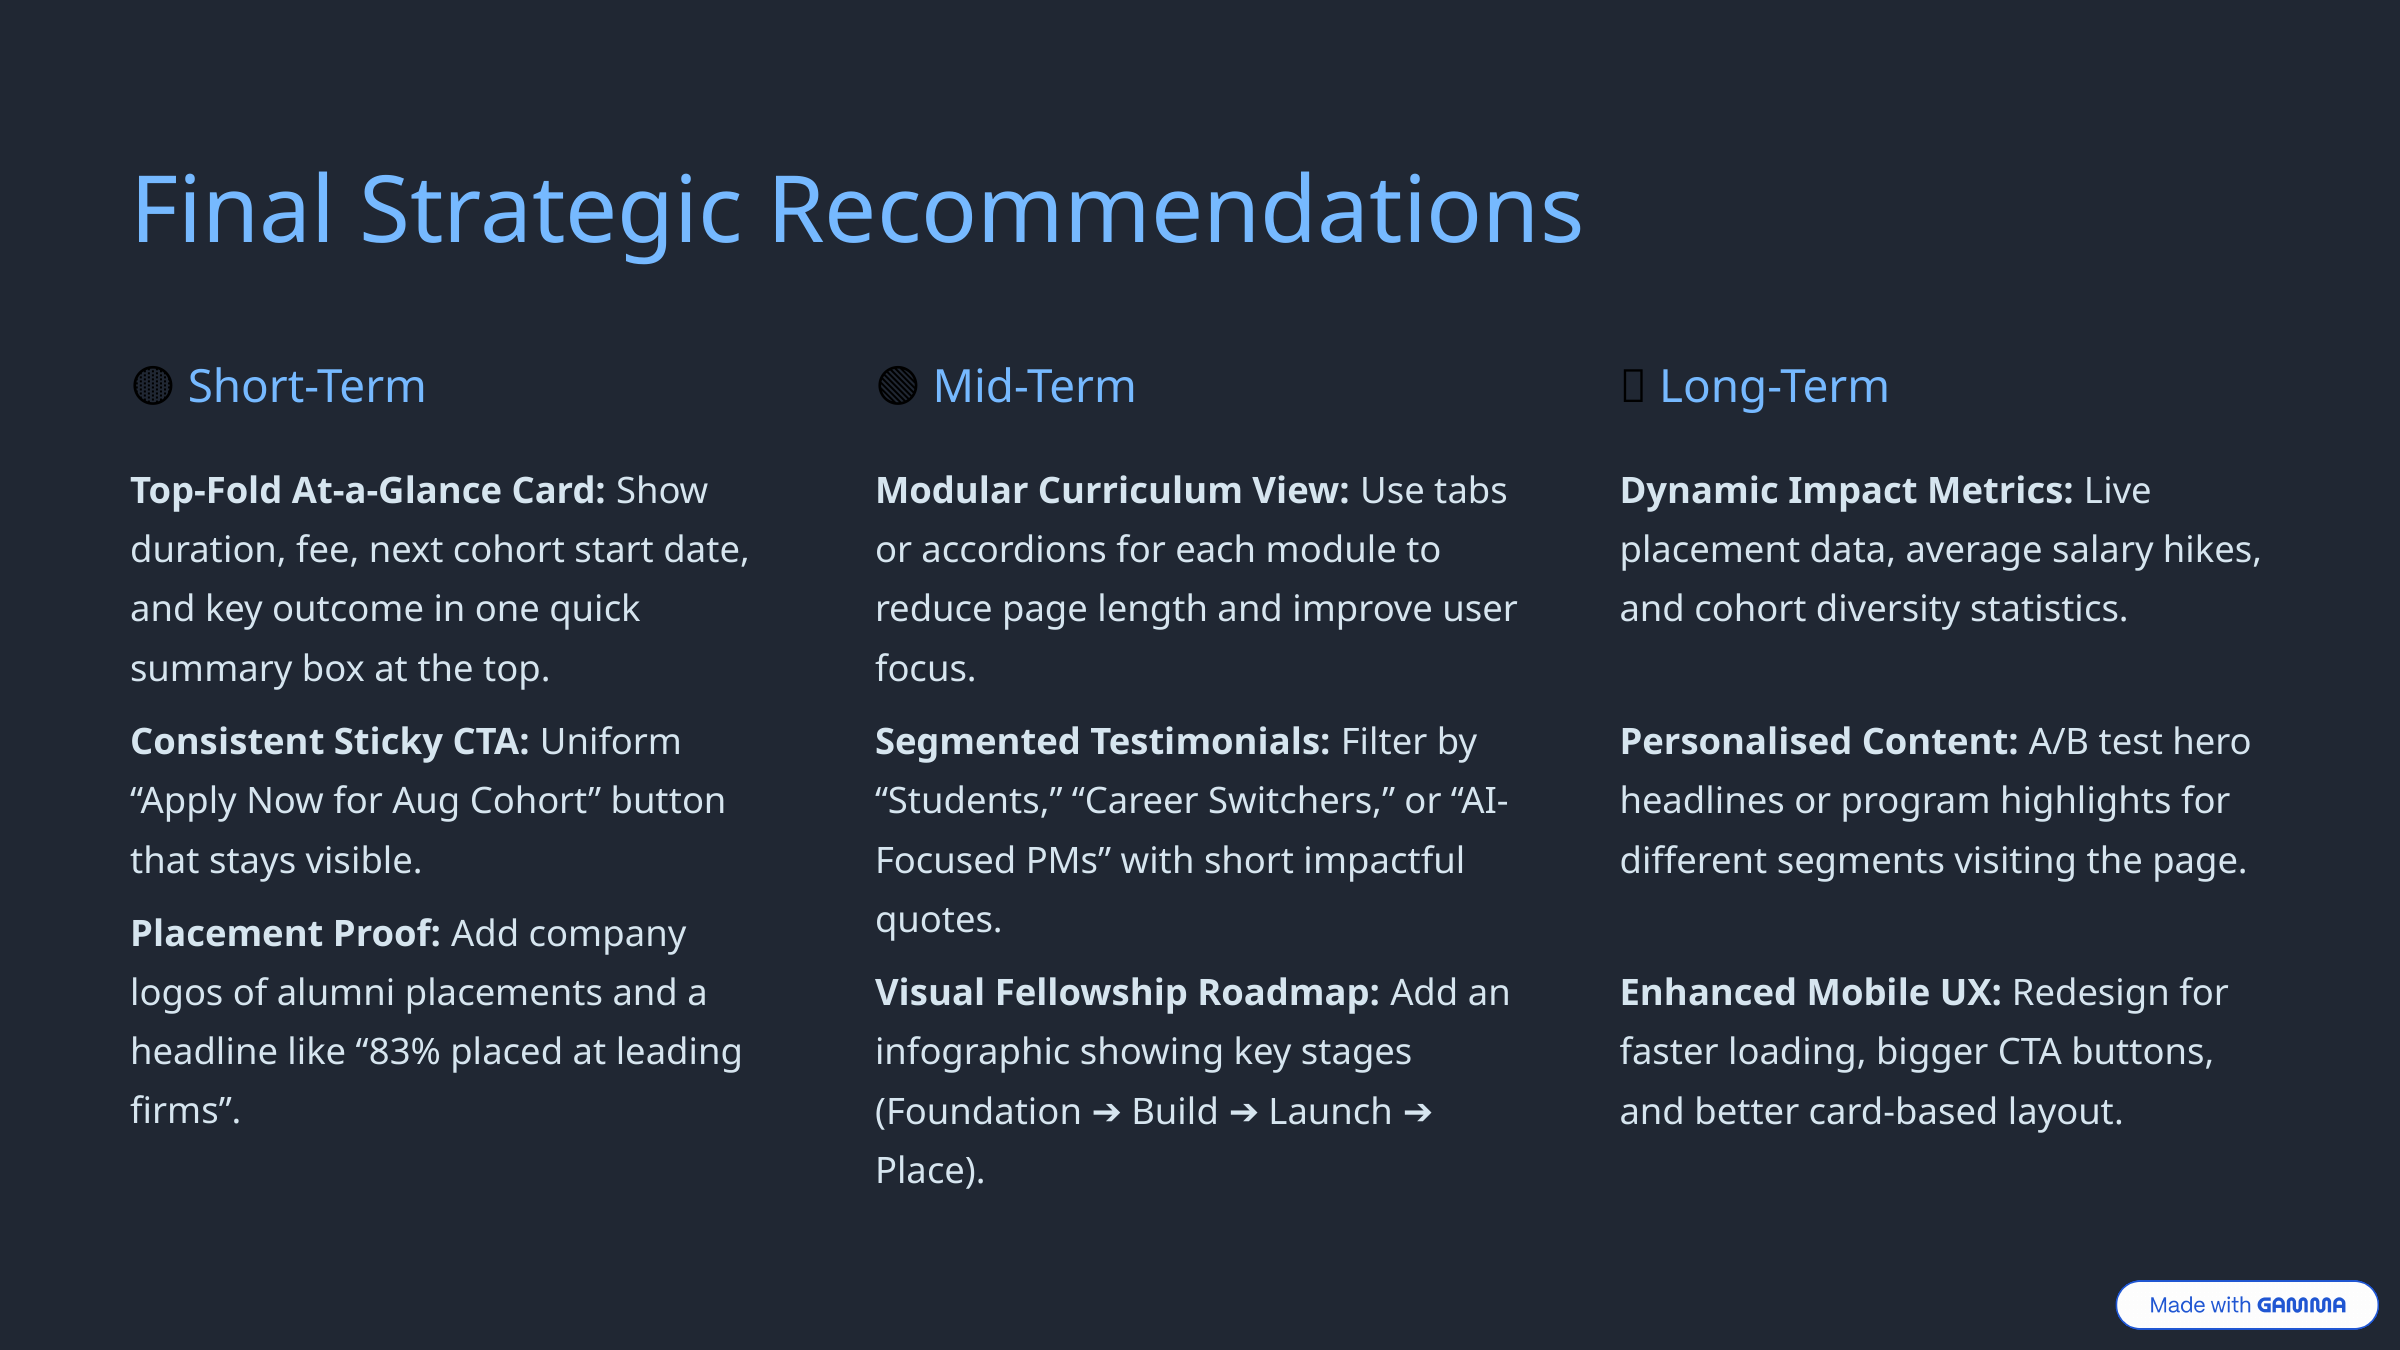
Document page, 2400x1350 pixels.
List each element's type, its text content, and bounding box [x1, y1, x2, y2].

text_box Enhanced Mobile UX: Redesign for faster loading, bigger CTA buttons, and better card-based layout. [1619, 953, 2273, 1132]
text_box 🟡 Short-Term [130, 354, 596, 414]
picture [2106, 1271, 2389, 1339]
text_box 🔵 Long-Term [1619, 354, 2085, 414]
text_box Final Strategic Recommendations [130, 145, 1625, 262]
text_box Placement Proof: Add company logos of alumni placements and a headline like “83% placed at leading firms”. [130, 893, 783, 1132]
text_box Visual Fellowship Roadmap: Add an infographic showing key stages (Foundation ➔ Build ➔ Launch ➔ Place). [875, 953, 1528, 1192]
text_box Modular Curriculum View: Use tabs or accordions for each module to reduce page length and improve user focus. [875, 451, 1528, 690]
text_box Consistent Sticky CTA: Uniform “Apply Now for Aug Cohort” button that stays visible. [130, 702, 783, 881]
text_box Segmented Testimonials: Filter by “Students,” “Career Switchers,” or “AI-Focused PMs” with short impactful quotes. [875, 702, 1528, 941]
text_box 🟢 Mid-Term [875, 354, 1341, 414]
text_box Dynamic Impact Metrics: Live placement data, average salary hikes, and cohort diversity statistics. [1619, 451, 2273, 690]
text_box Top-Fold At-a-Glance Card: Show duration, fee, next cohort start date, and key outcome in one quick summary box at the top. [130, 451, 783, 690]
text_box Personalised Content: A/B test hero headlines or program highlights for different segments visiting the page. [1619, 702, 2273, 941]
